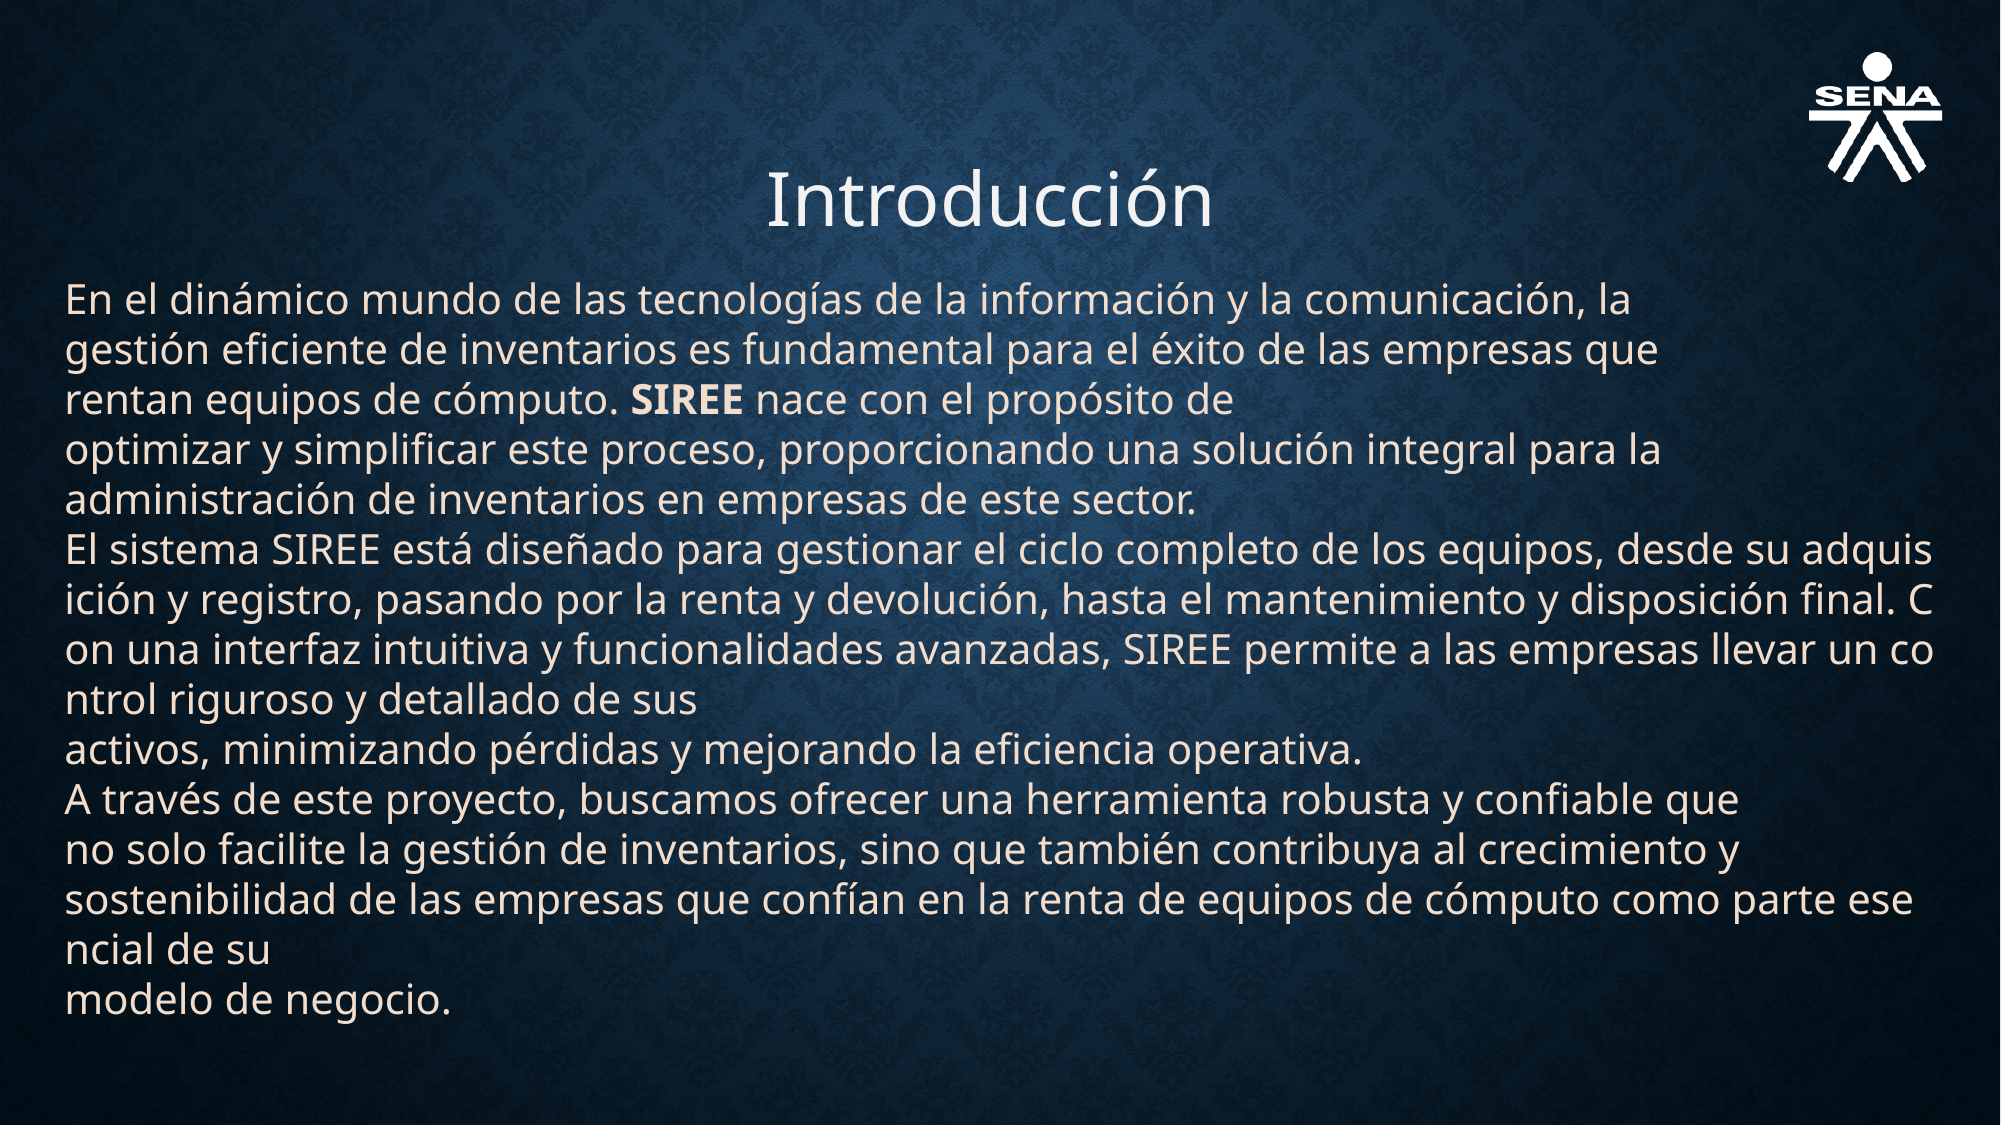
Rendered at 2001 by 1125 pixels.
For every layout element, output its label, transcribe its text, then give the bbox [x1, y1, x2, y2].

text_box Introducción [751, 154, 1329, 265]
text_box En el dinámico mundo de las tecnologías de la información y la comunicación, la gestión eficiente de inventarios es fundamental para el éxito de las empresas que rentan equipos de cómputo. SIREE nace con el propósito de optimizar y simplificar este proceso, proporcionando una solución integral para la administración de inventarios en empresas de este sector. El sistema SIREE está diseñado para gestionar el ciclo completo de los equipos, desde su adquisición y registro, pasando por la renta y devolución, hasta el mantenimiento y disposición final. Con una interfaz intuitiva y funcionalidades avanzadas, SIREE permite a las empresas llevar un control riguroso y detallado de sus activos, minimizando pérdidas y mejorando la eficiencia operativa. A través de este proyecto, buscamos ofrecer una herramienta robusta y confiable que no solo facilite la gestión de inventarios, sino que también contribuya al crecimiento y sostenibilidad de las empresas que confían en la renta de equipos de cómputo como parte esencial de su modelo de negocio. [49, 265, 1951, 1071]
